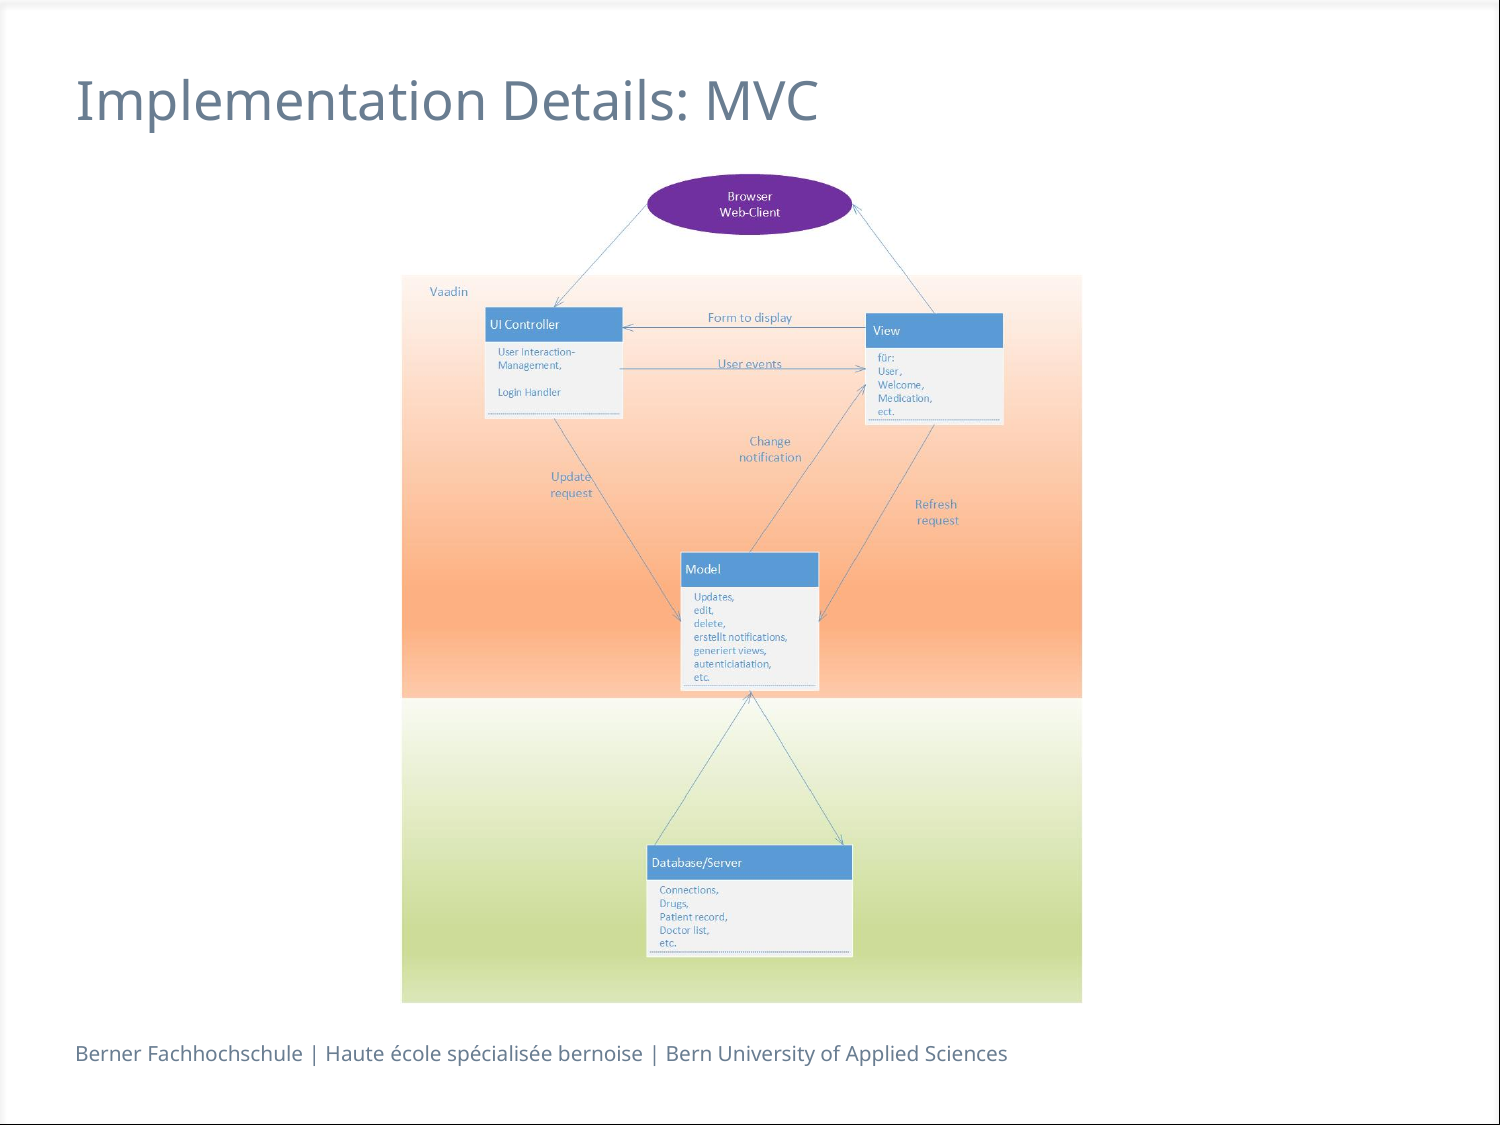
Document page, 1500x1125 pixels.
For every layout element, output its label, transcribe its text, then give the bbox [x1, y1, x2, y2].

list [399, 171, 1083, 1005]
title Implementation Details: MVC [76, 59, 1406, 148]
